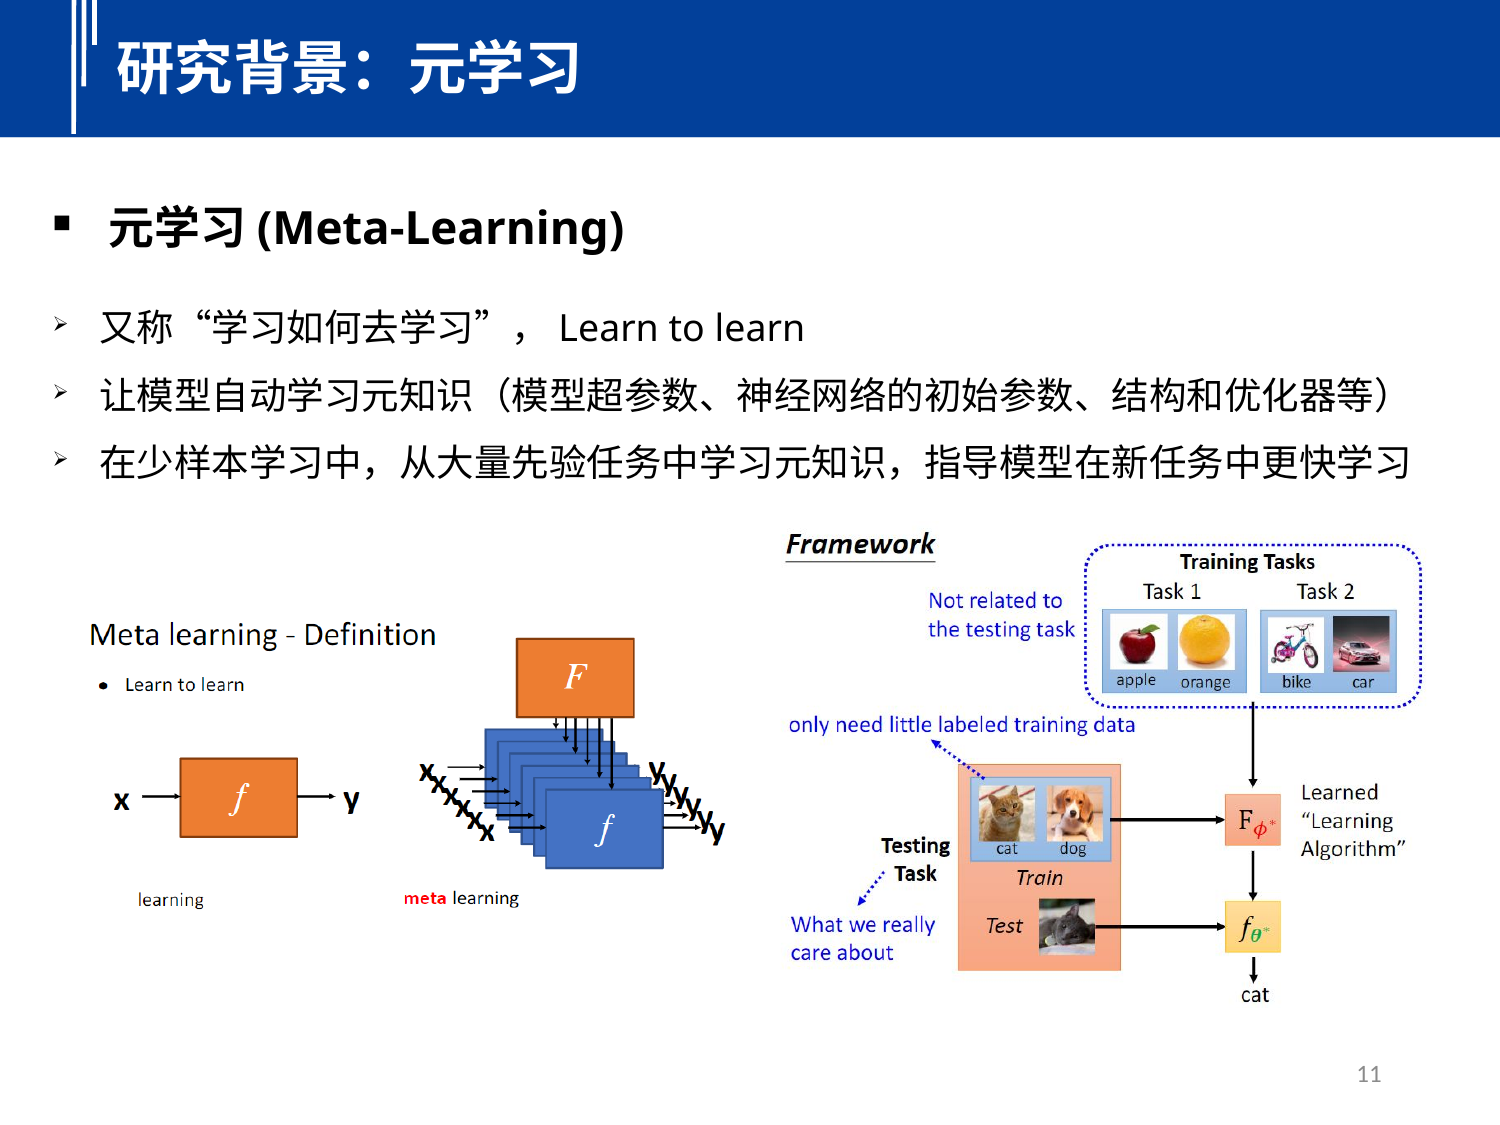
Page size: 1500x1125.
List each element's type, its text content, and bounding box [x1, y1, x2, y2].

text_box 又称“学习如何去学习”，Learn to learn 让模型自动学习元知识（模型超参数、神经网络的初始参数、结构和优化器等） 在少样本学习中，从大量先验任务中学习元知识，指导模型在新任务中更快学习 [37, 274, 1462, 492]
picture [83, 616, 728, 913]
text_box 元学习(Meta-Learning)﻿ [37, 164, 677, 262]
slide_number 11 [1059, 1042, 1397, 1103]
picture [767, 521, 1435, 1008]
text_box [0, 0, 1500, 138]
text_box 研究背景：元学习 [102, 23, 1500, 109]
